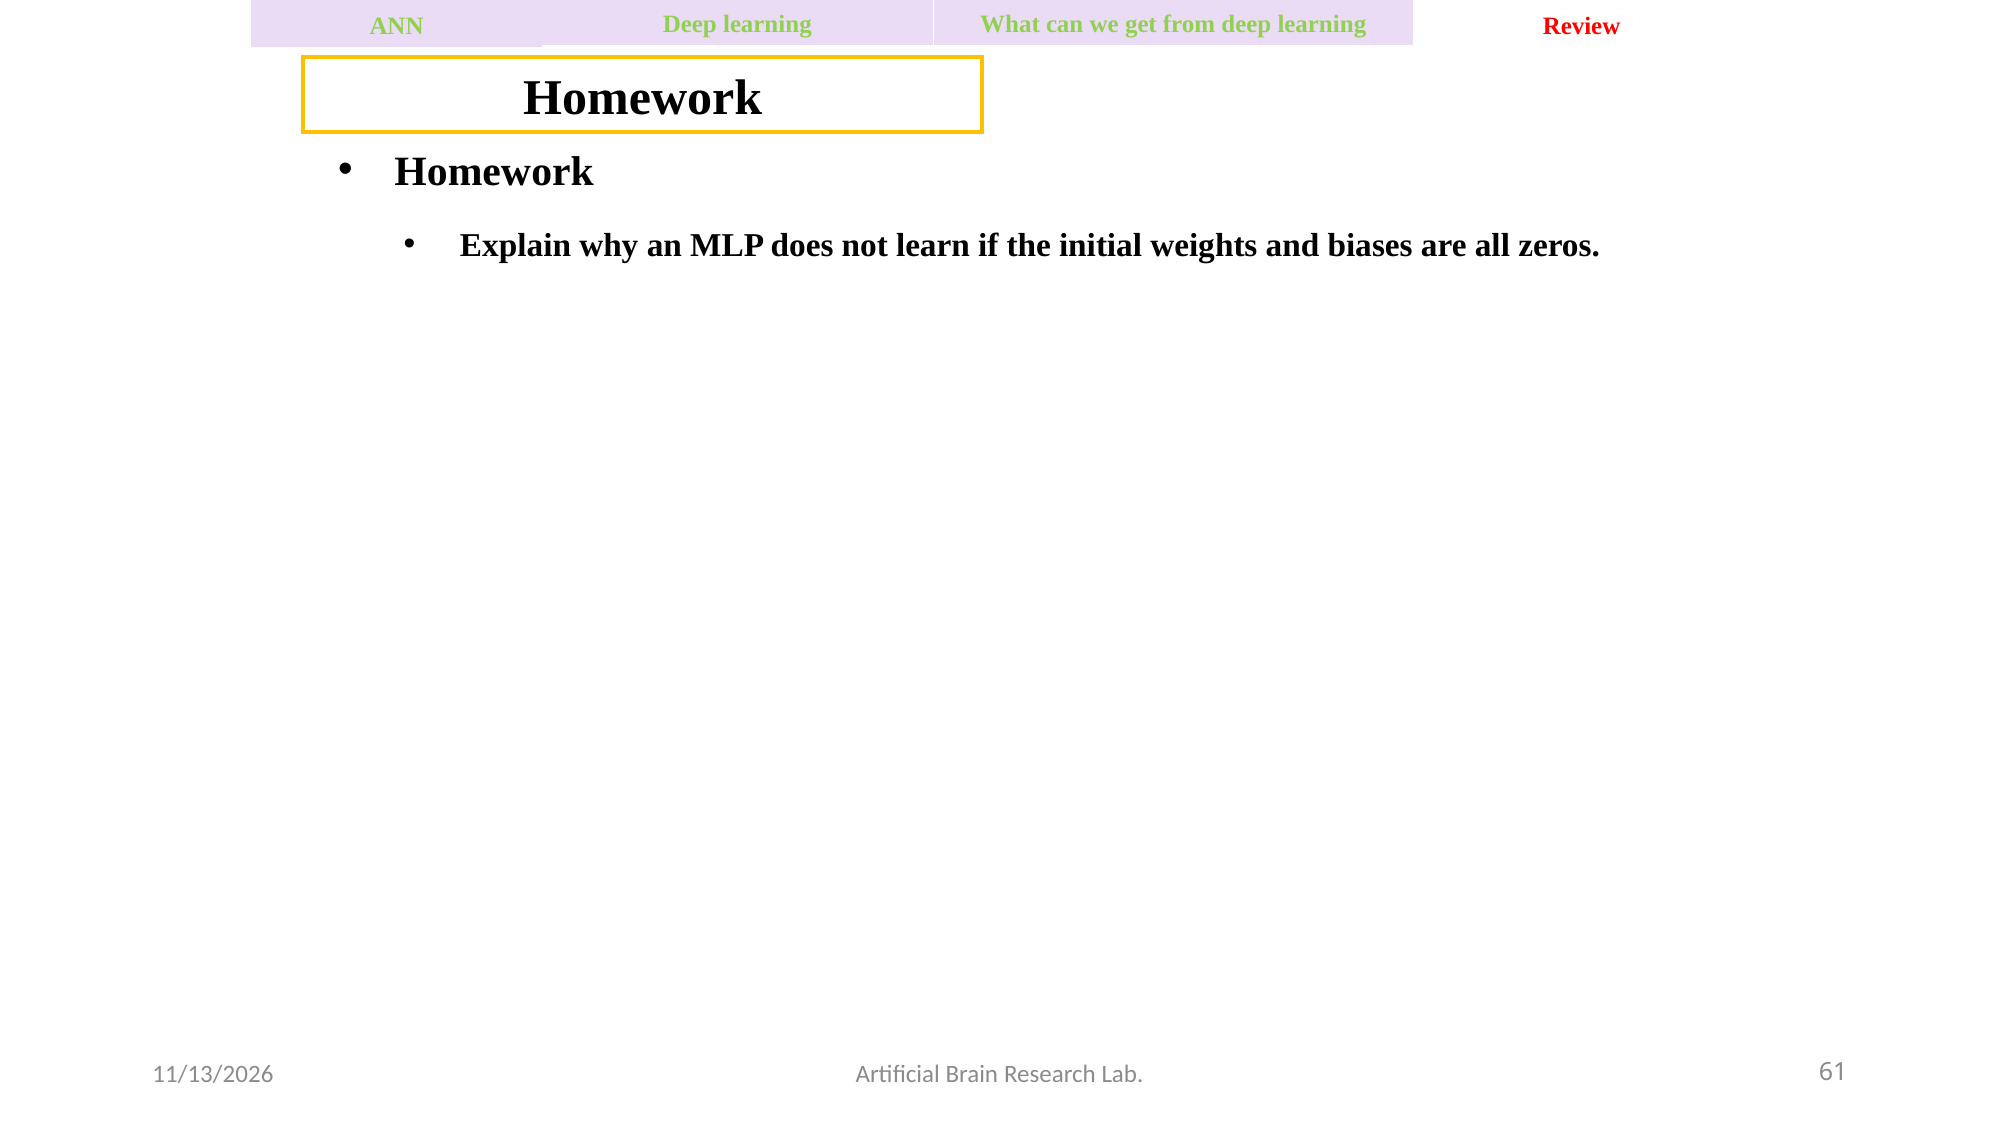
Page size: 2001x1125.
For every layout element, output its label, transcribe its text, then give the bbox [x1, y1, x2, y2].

text_box ANN [251, 0, 542, 47]
slide_number 61 [1412, 1042, 1863, 1103]
text_box Deep learning [541, 0, 933, 46]
text_box Homework [302, 56, 983, 133]
text_box What can we get from deep learning [933, 0, 1413, 46]
text_box Review [1413, 0, 1750, 47]
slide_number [137, 1042, 588, 1103]
list Homework Explain why an MLP does not learn if the initial weights and biases are all zeros. [323, 132, 1673, 1033]
footer Artificial Brain Research Lab. [662, 1042, 1338, 1103]
